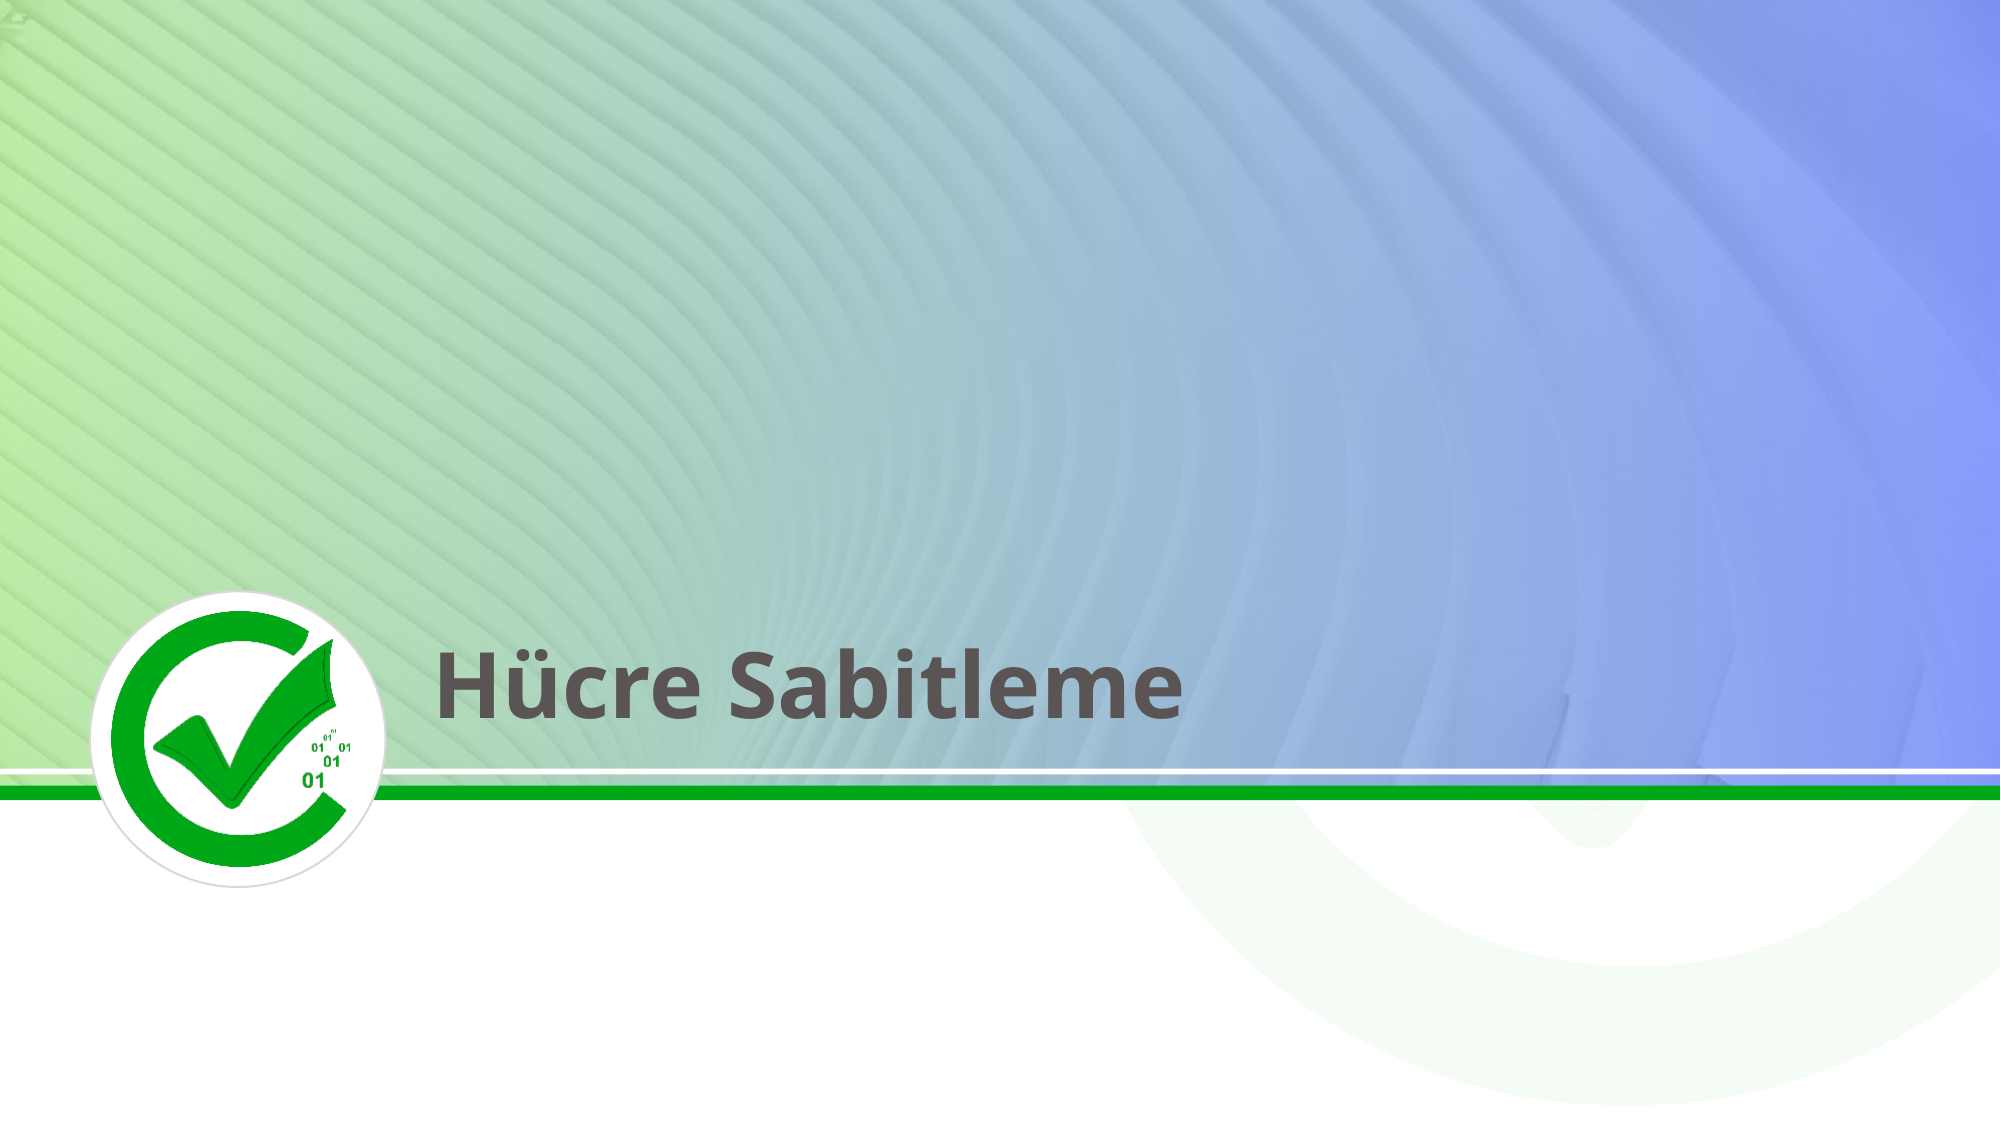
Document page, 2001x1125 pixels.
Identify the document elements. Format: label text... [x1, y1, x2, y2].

picture [0, 775, 95, 785]
picture [0, 0, 2001, 1105]
title Hücre Sabitleme [417, 597, 1969, 781]
